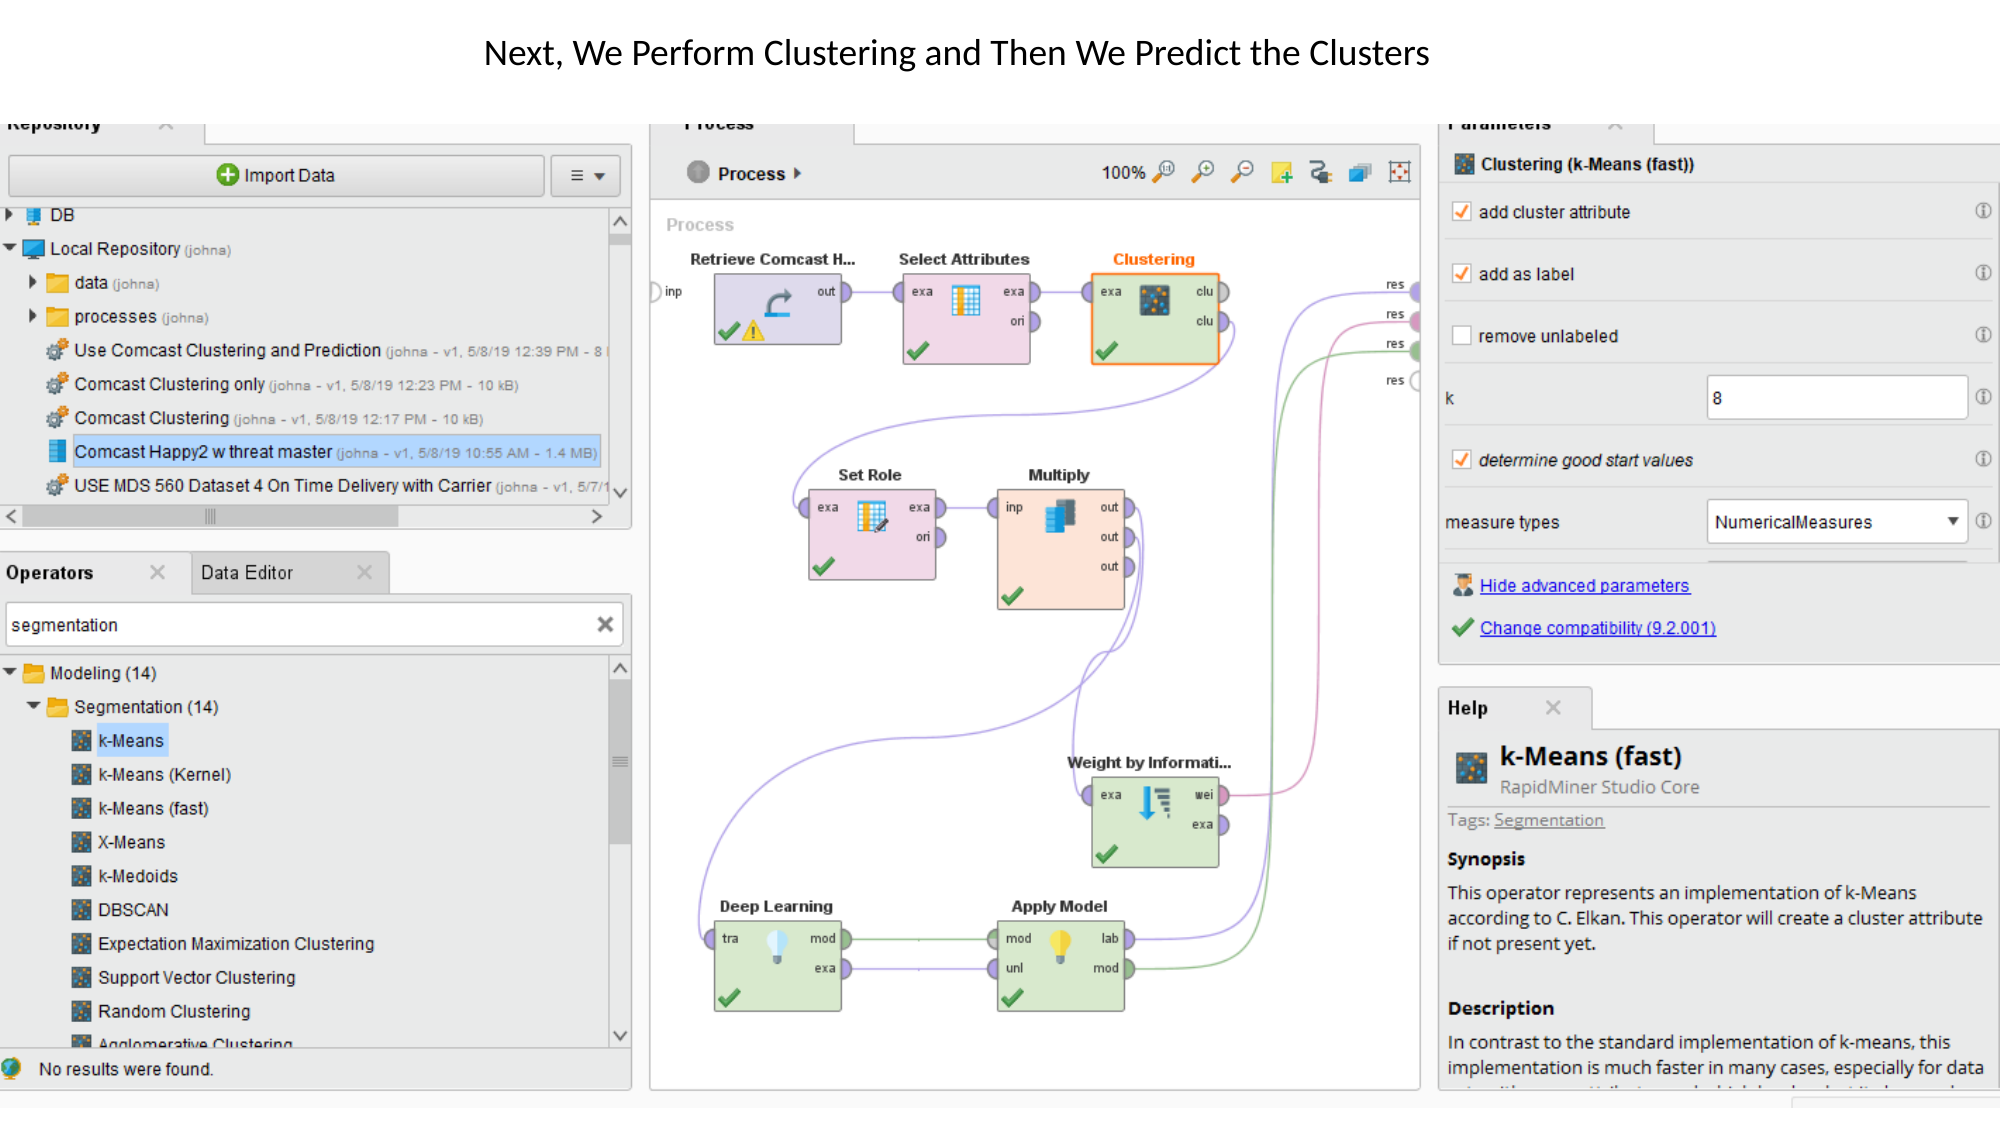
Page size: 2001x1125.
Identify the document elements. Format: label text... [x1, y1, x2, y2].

picture [0, 124, 2000, 1109]
text_box Next, We Perform Clustering and Then We Predict the Clusters [150, 20, 1766, 81]
